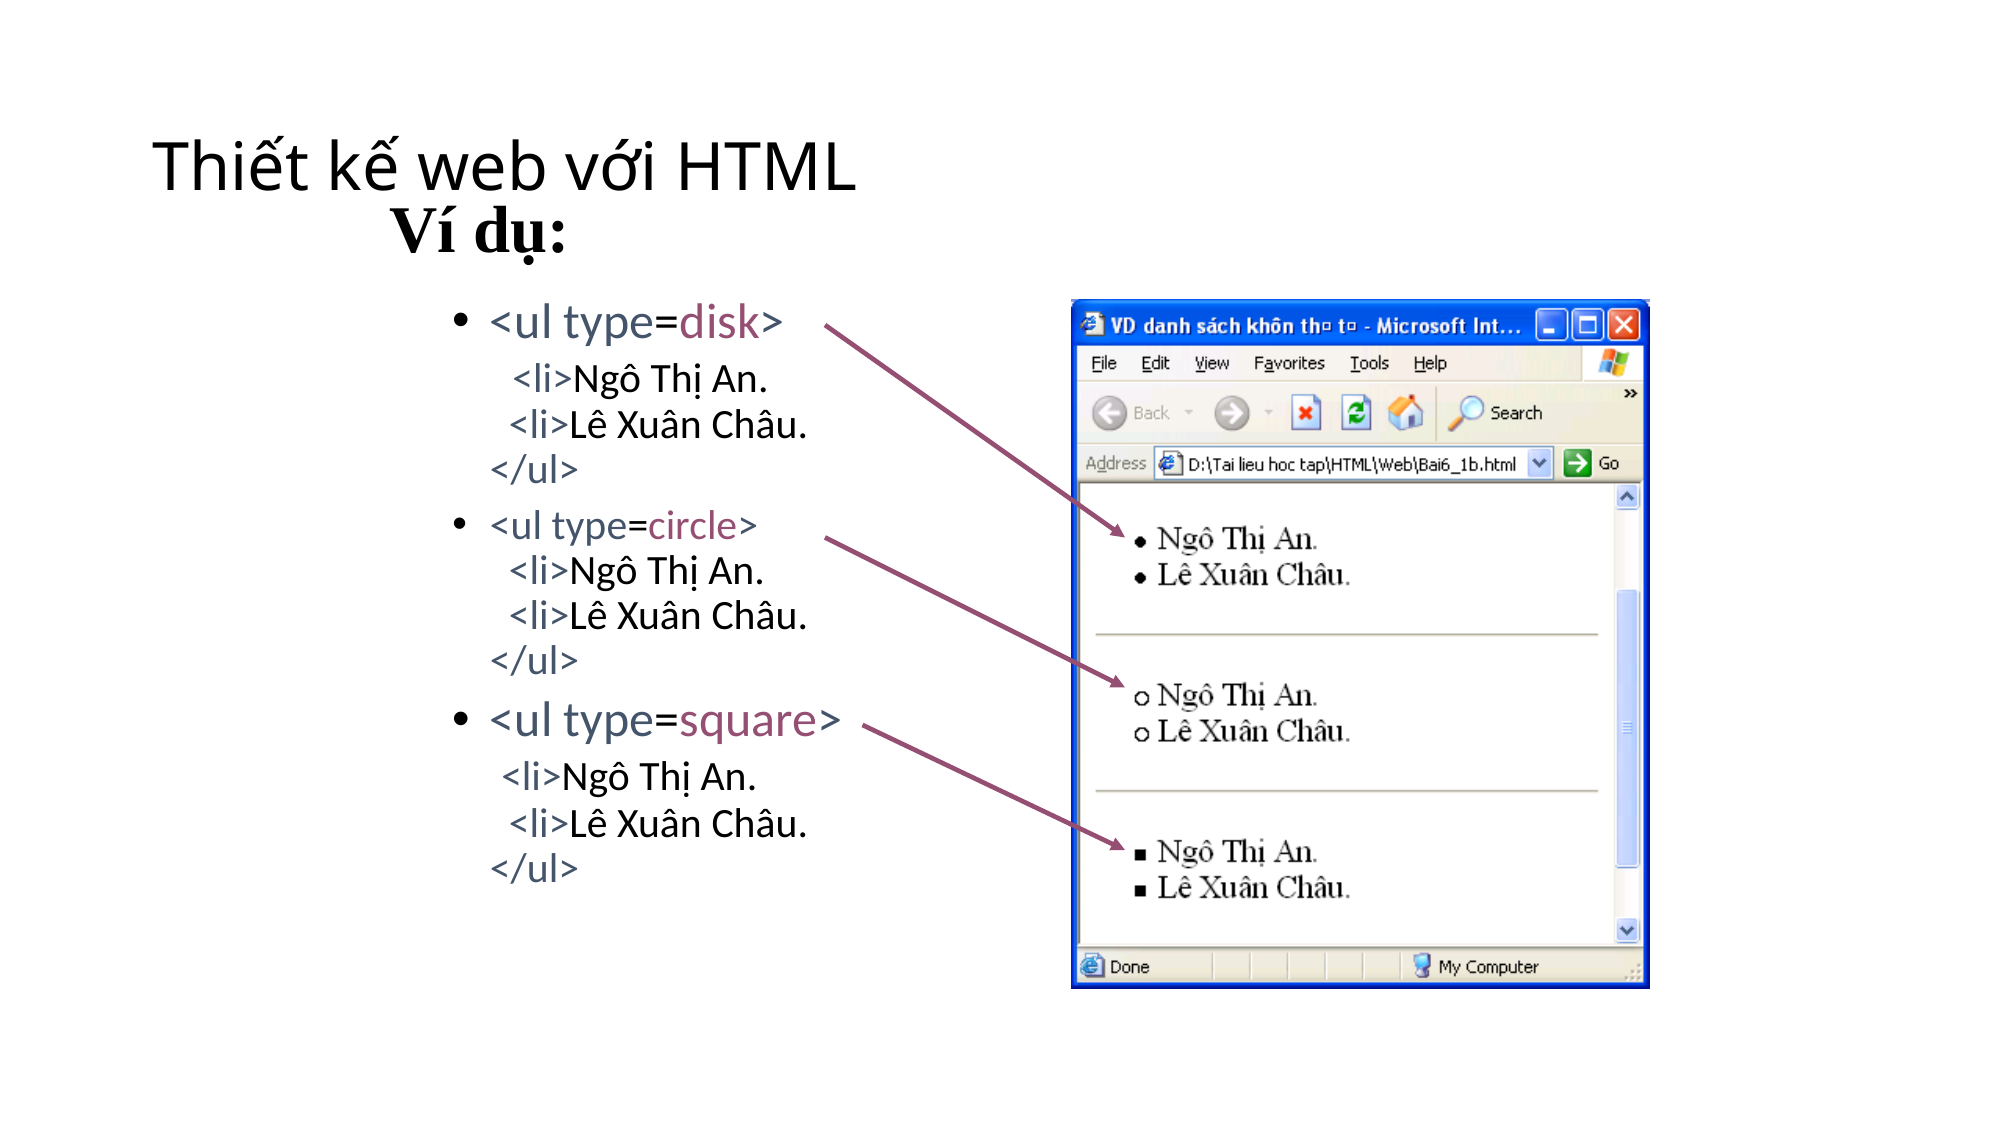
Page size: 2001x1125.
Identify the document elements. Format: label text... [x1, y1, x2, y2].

text_box Ví dụ: [374, 178, 975, 273]
list <ul type=disk> <li>Ngô Thị An. <li>Lê Xuân Châu. </ul> <ul type=circle> <li>Ngô Thị An. <li>Lê Xuân Châu. </ul> <ul type=square> <li>Ngô Thị An. <li>Lê Xuân Châu. </ul> [362, 287, 888, 955]
picture [1071, 299, 1650, 989]
title Thiết kế web với HTML [137, 59, 1863, 278]
